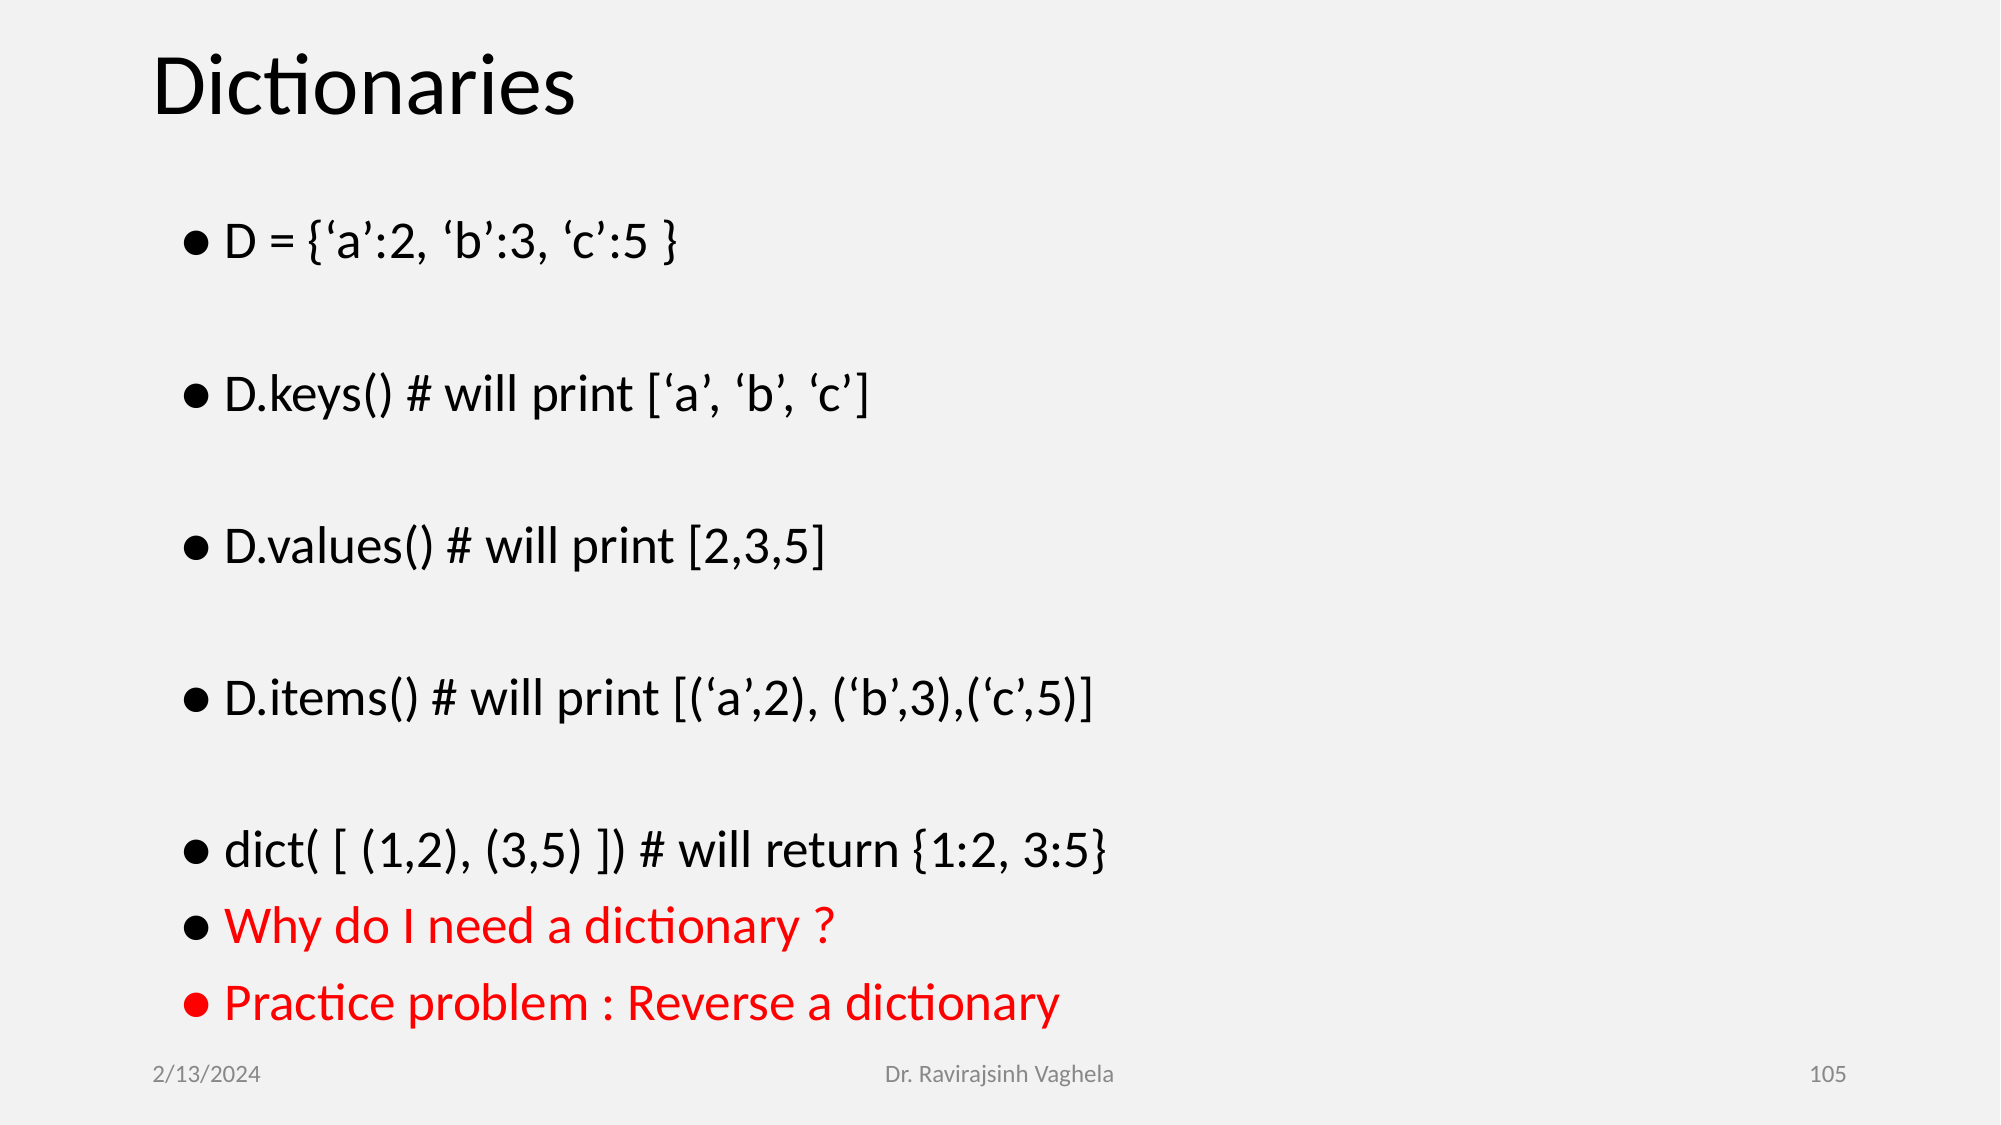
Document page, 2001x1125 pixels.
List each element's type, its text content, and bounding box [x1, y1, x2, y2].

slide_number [137, 1042, 588, 1103]
footer Dr. Ravirajsinh Vaghela [662, 1042, 1338, 1103]
slide_number ‹#› [1412, 1042, 1863, 1103]
list ● D = {‘a’:2, ‘b’:3, ‘c’:5 } ● D.keys() # will print [‘a’, ‘b’, ‘c’] ● D.values() # will print [2,3,5] ● D.items() # will print [(‘a’,2), (‘b’,3),(‘c’,5)] ● dict( [ (1,2), (3,5) ]) # will return {1:2, 3:5} ● Why do I need a dictionary ? ● Practice problem : Reverse a dictionary [165, 205, 1835, 1043]
title Dictionaries [137, 30, 1863, 248]
